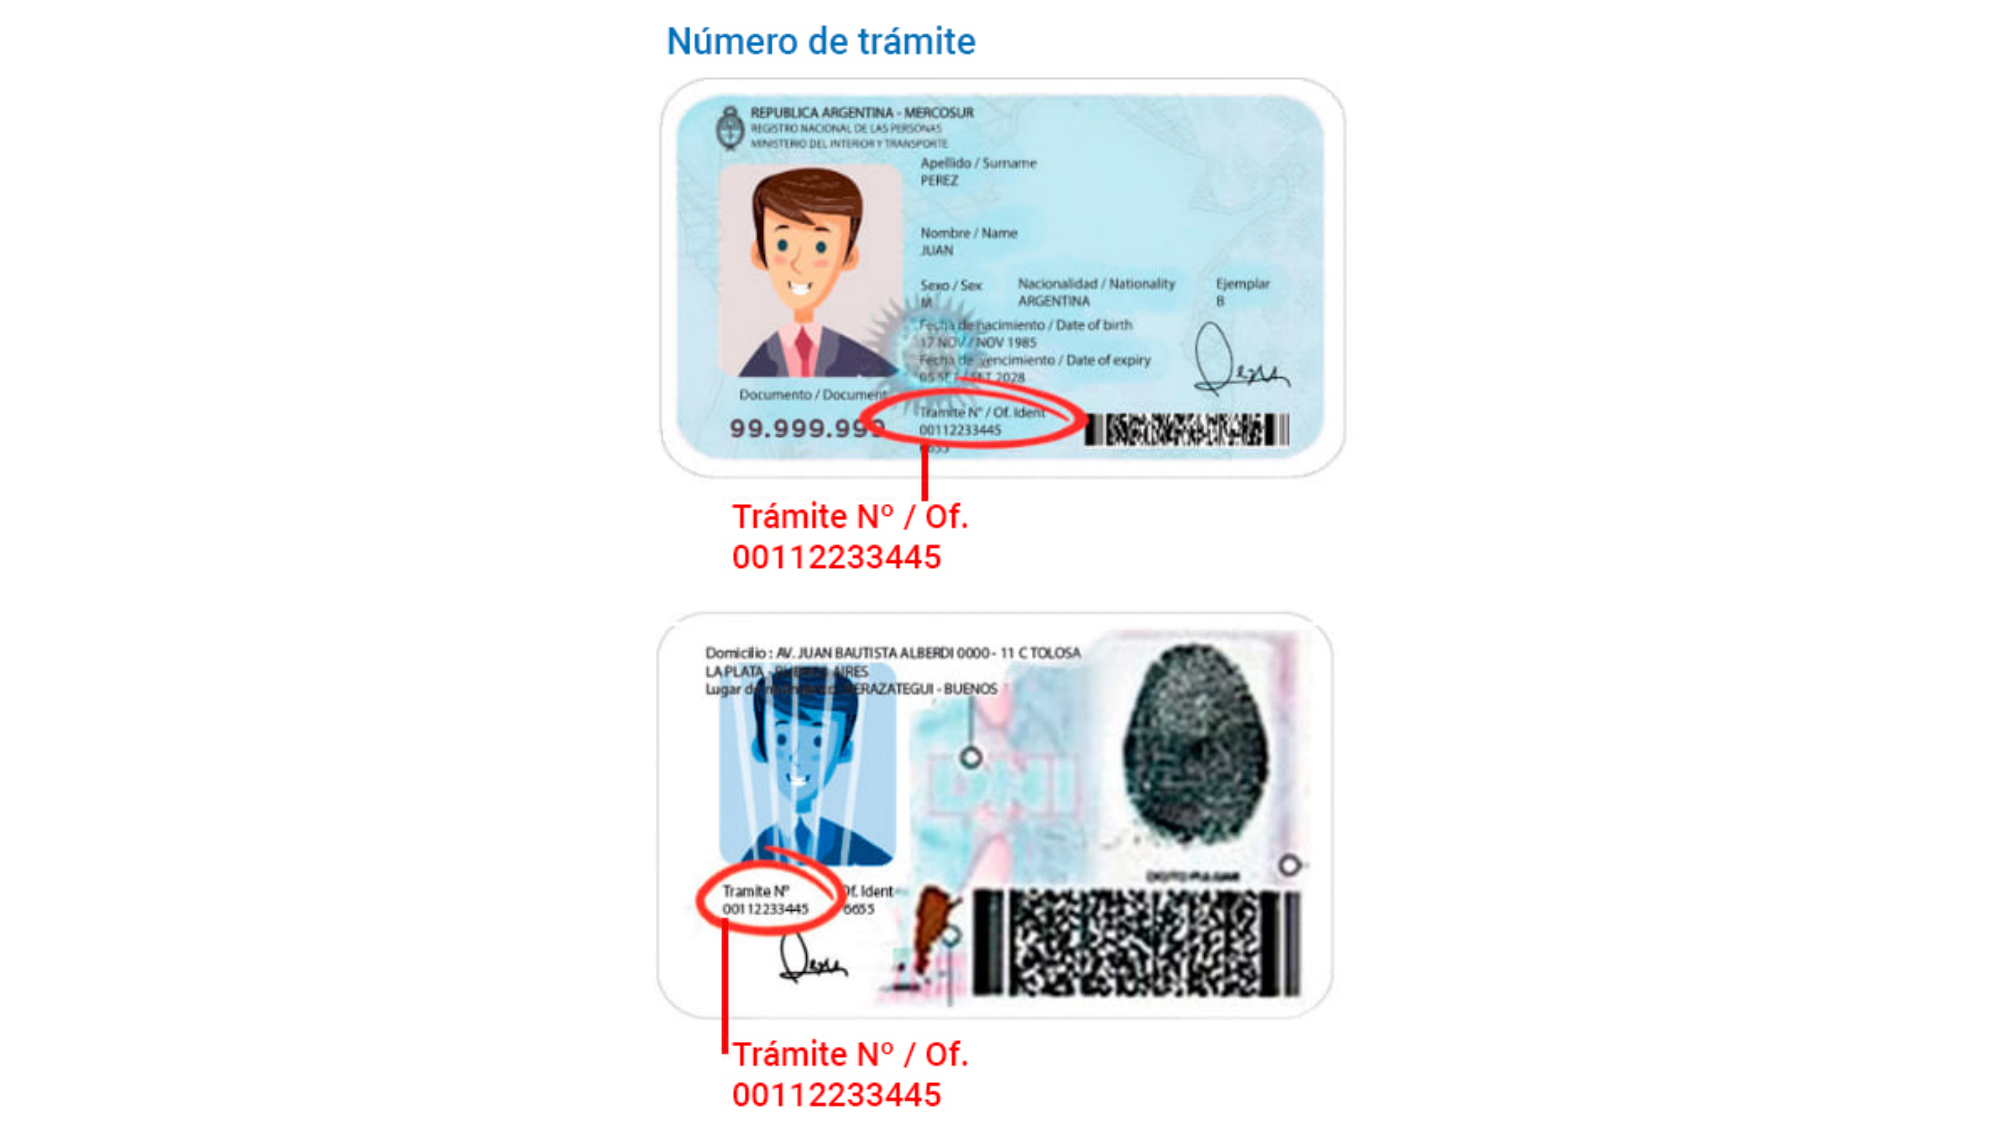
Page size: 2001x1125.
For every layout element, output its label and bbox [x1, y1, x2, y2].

picture [627, 0, 1372, 1125]
